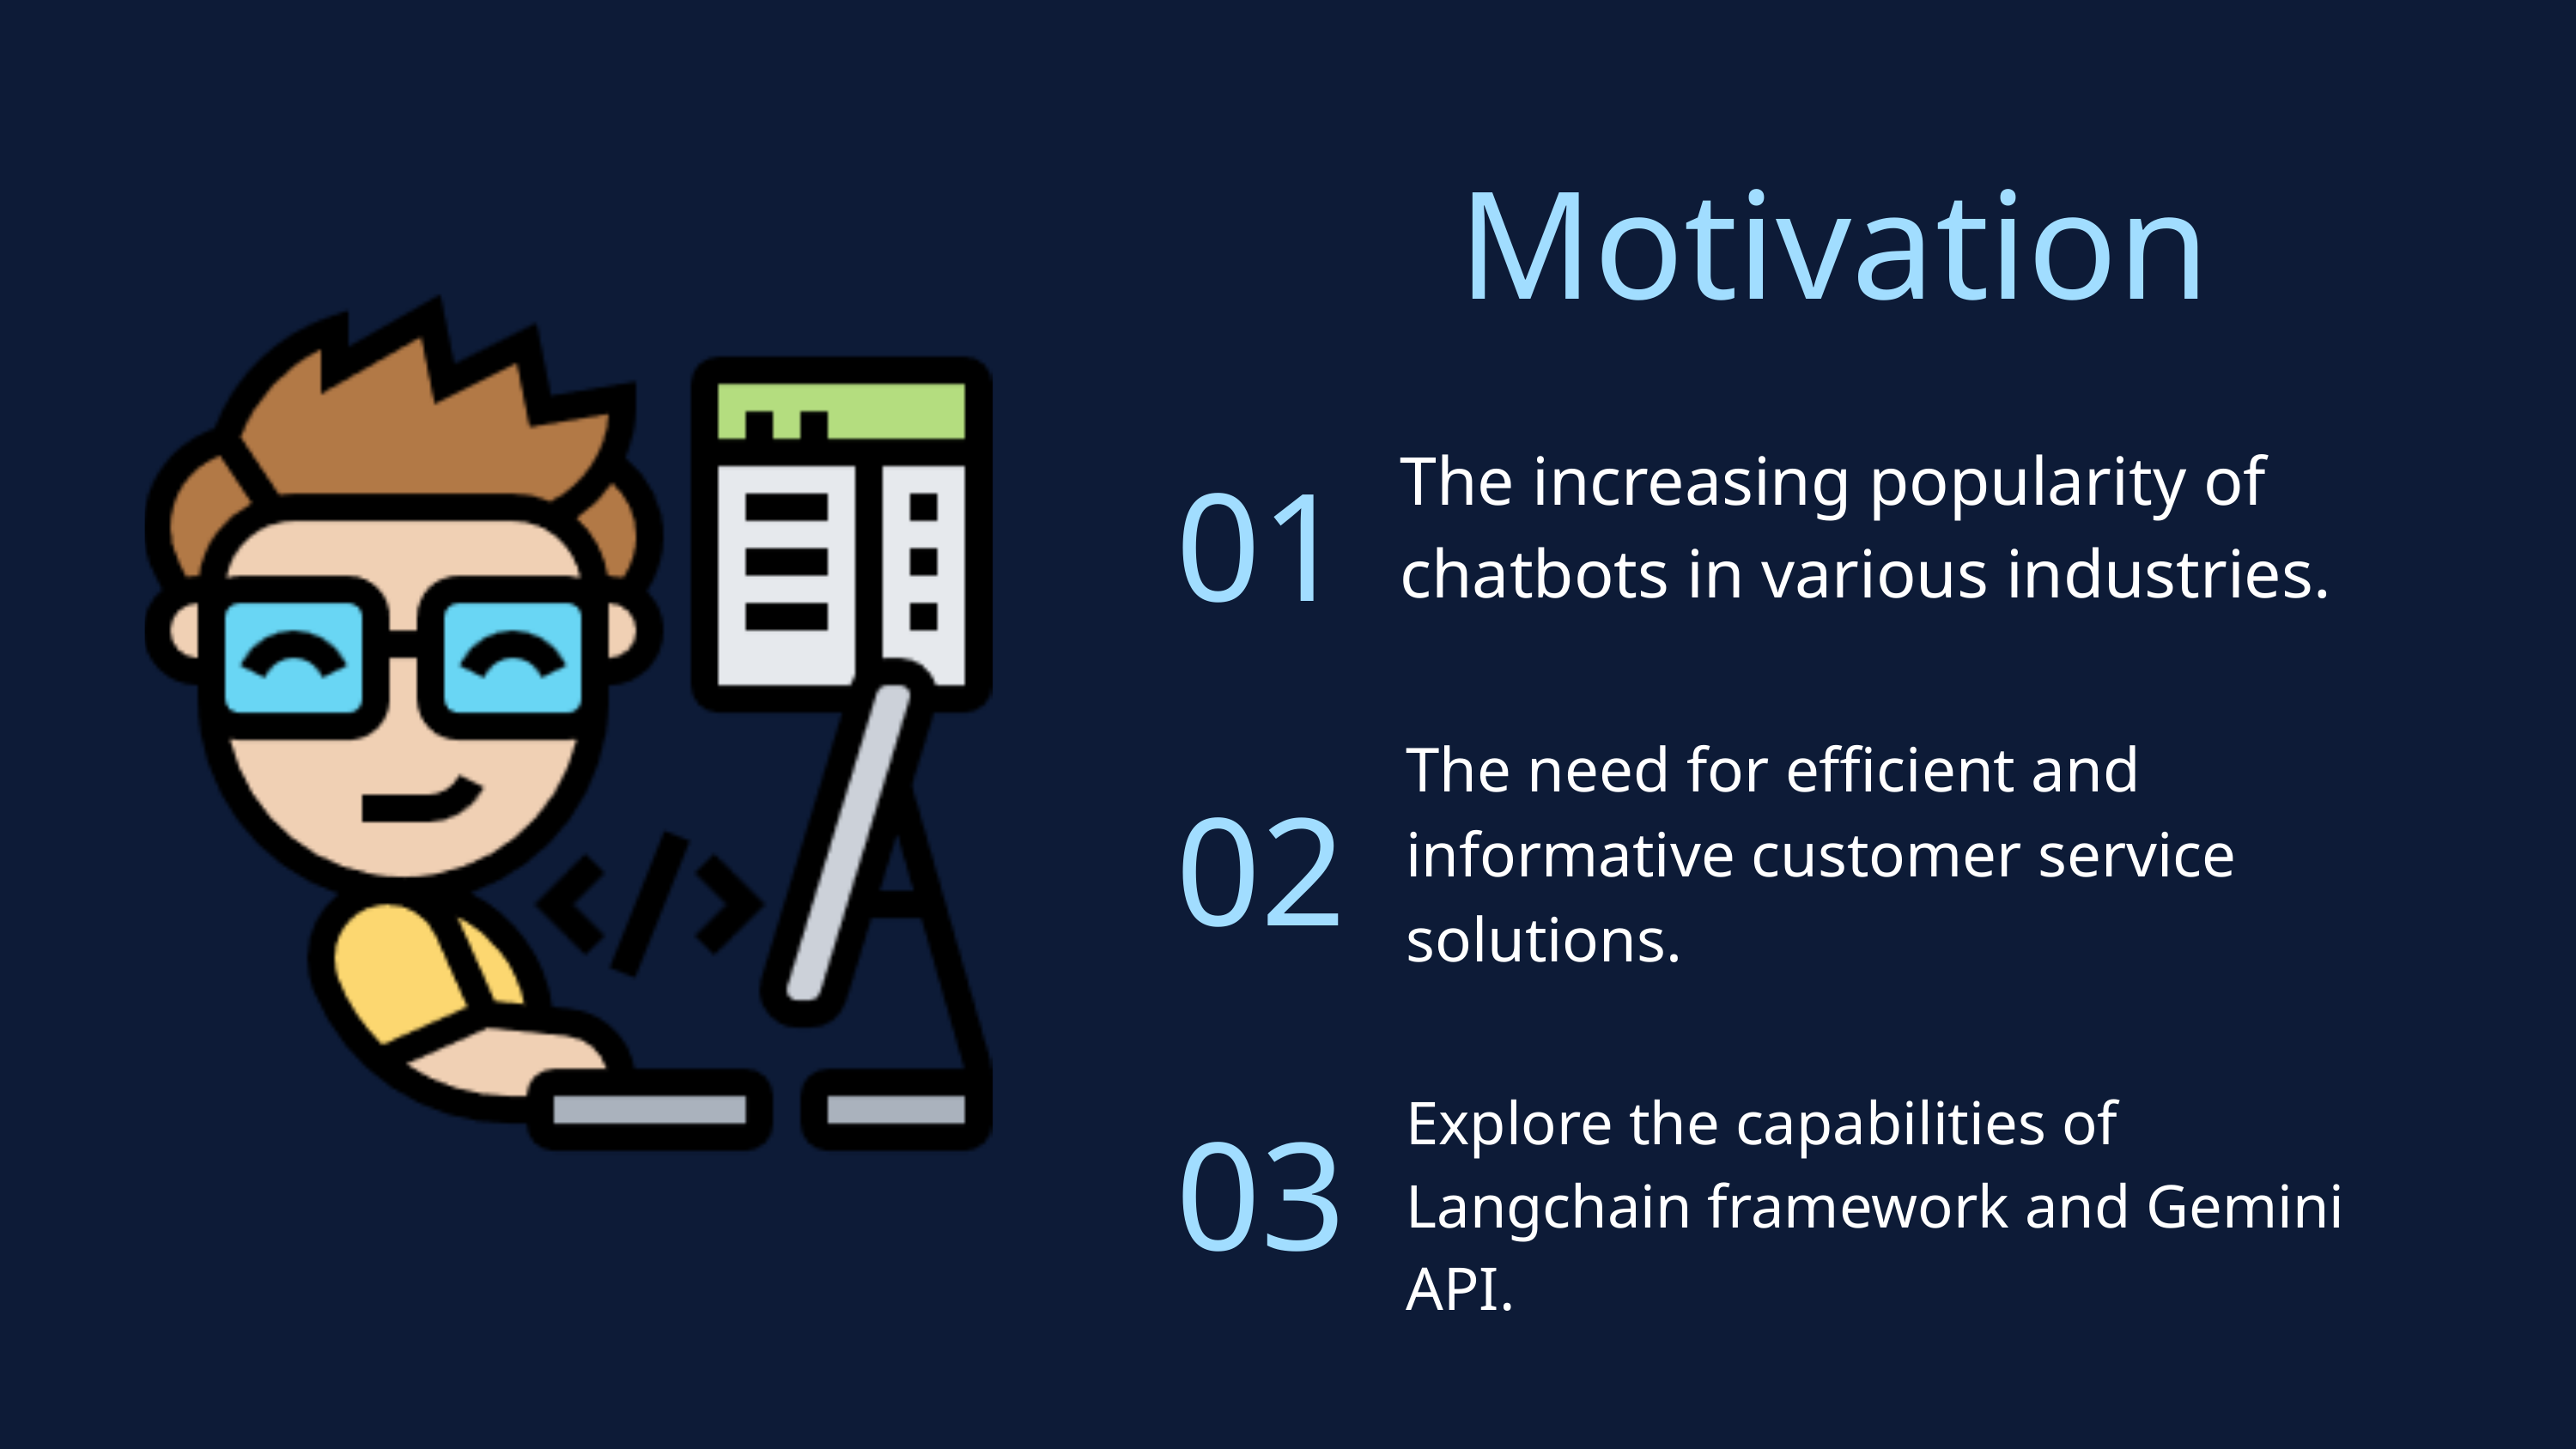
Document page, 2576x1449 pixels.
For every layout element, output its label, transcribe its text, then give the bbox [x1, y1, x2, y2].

text_box The increasing popularity of chatbots in various industries. [1400, 425, 2376, 611]
text_box Explore the capabilities of Langchain framework and Gemini API. [1406, 1074, 2382, 1322]
text_box Motivation [1459, 120, 2484, 330]
text_box [144, 293, 993, 1155]
text_box The need for efficient and informative customer service solutions. [1406, 718, 2376, 974]
text_box 01 [1176, 422, 1400, 632]
text_box 03 [1176, 1071, 1400, 1281]
text_box 02 [1176, 747, 1400, 956]
